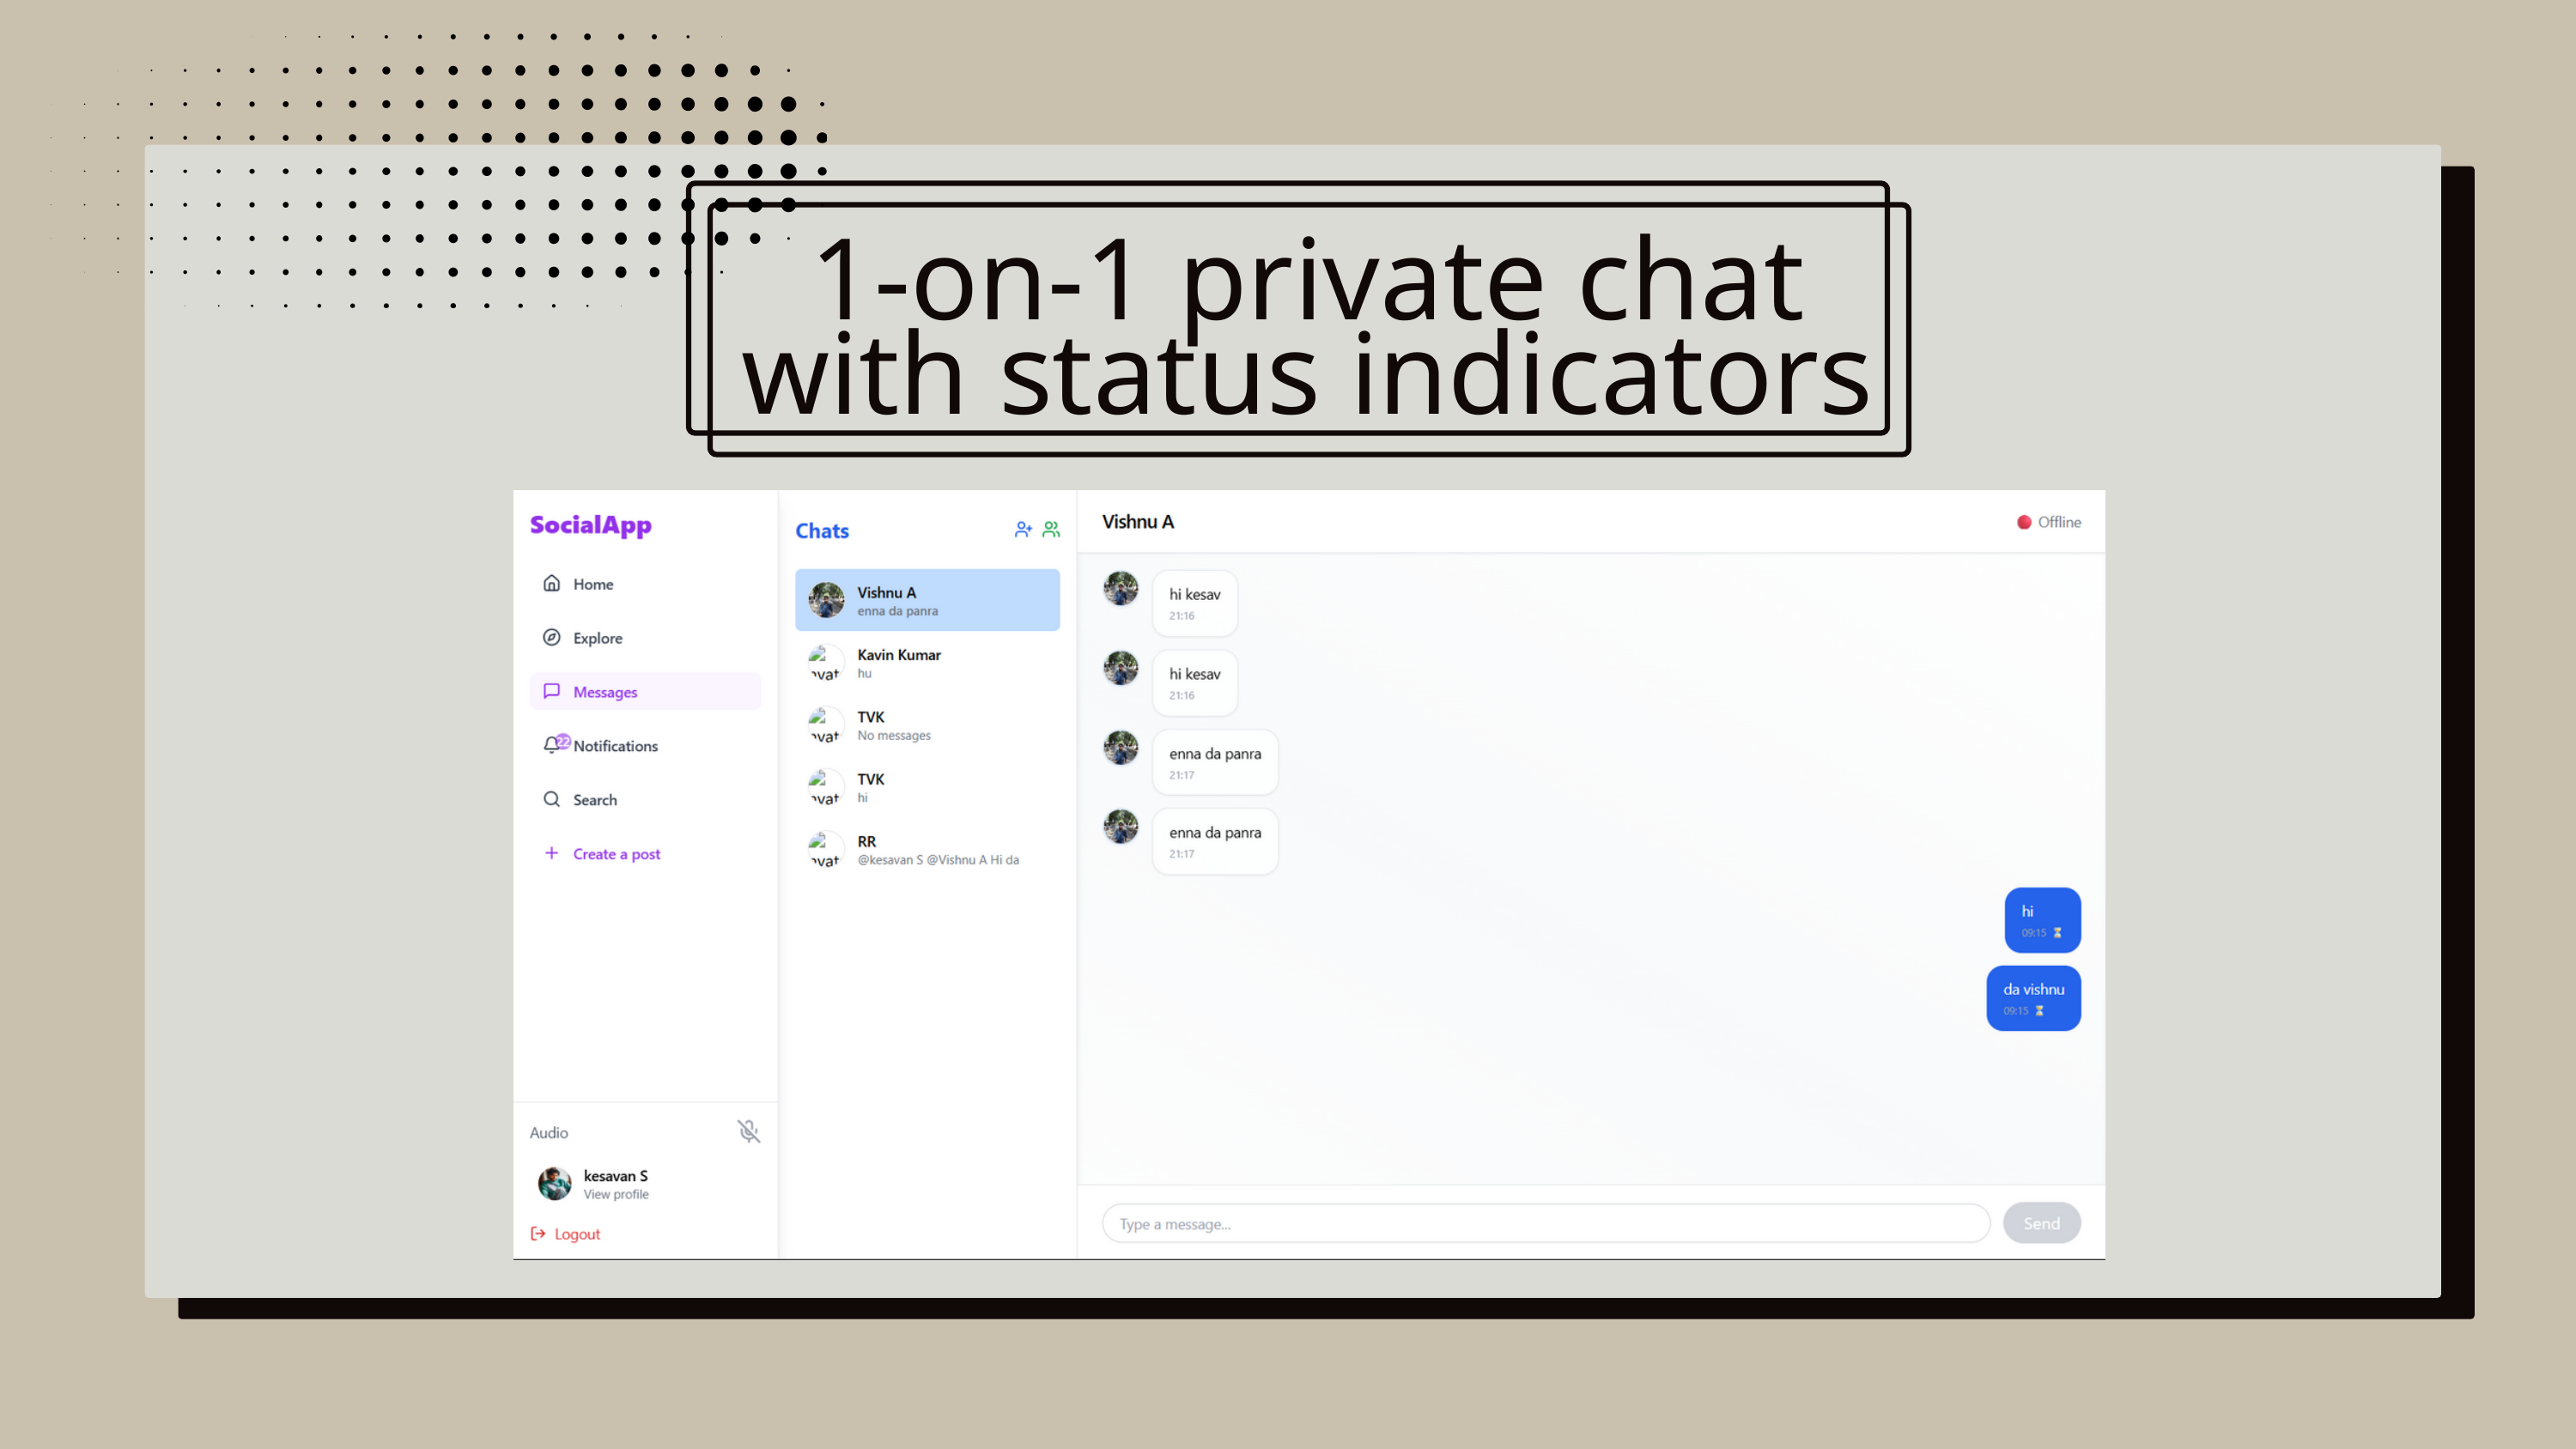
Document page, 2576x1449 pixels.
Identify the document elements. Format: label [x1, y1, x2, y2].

text_box [178, 166, 2475, 1319]
text_box [709, 204, 1910, 455]
text_box [144, 144, 2442, 1298]
text_box [688, 183, 1888, 433]
text_box [17, 33, 828, 308]
